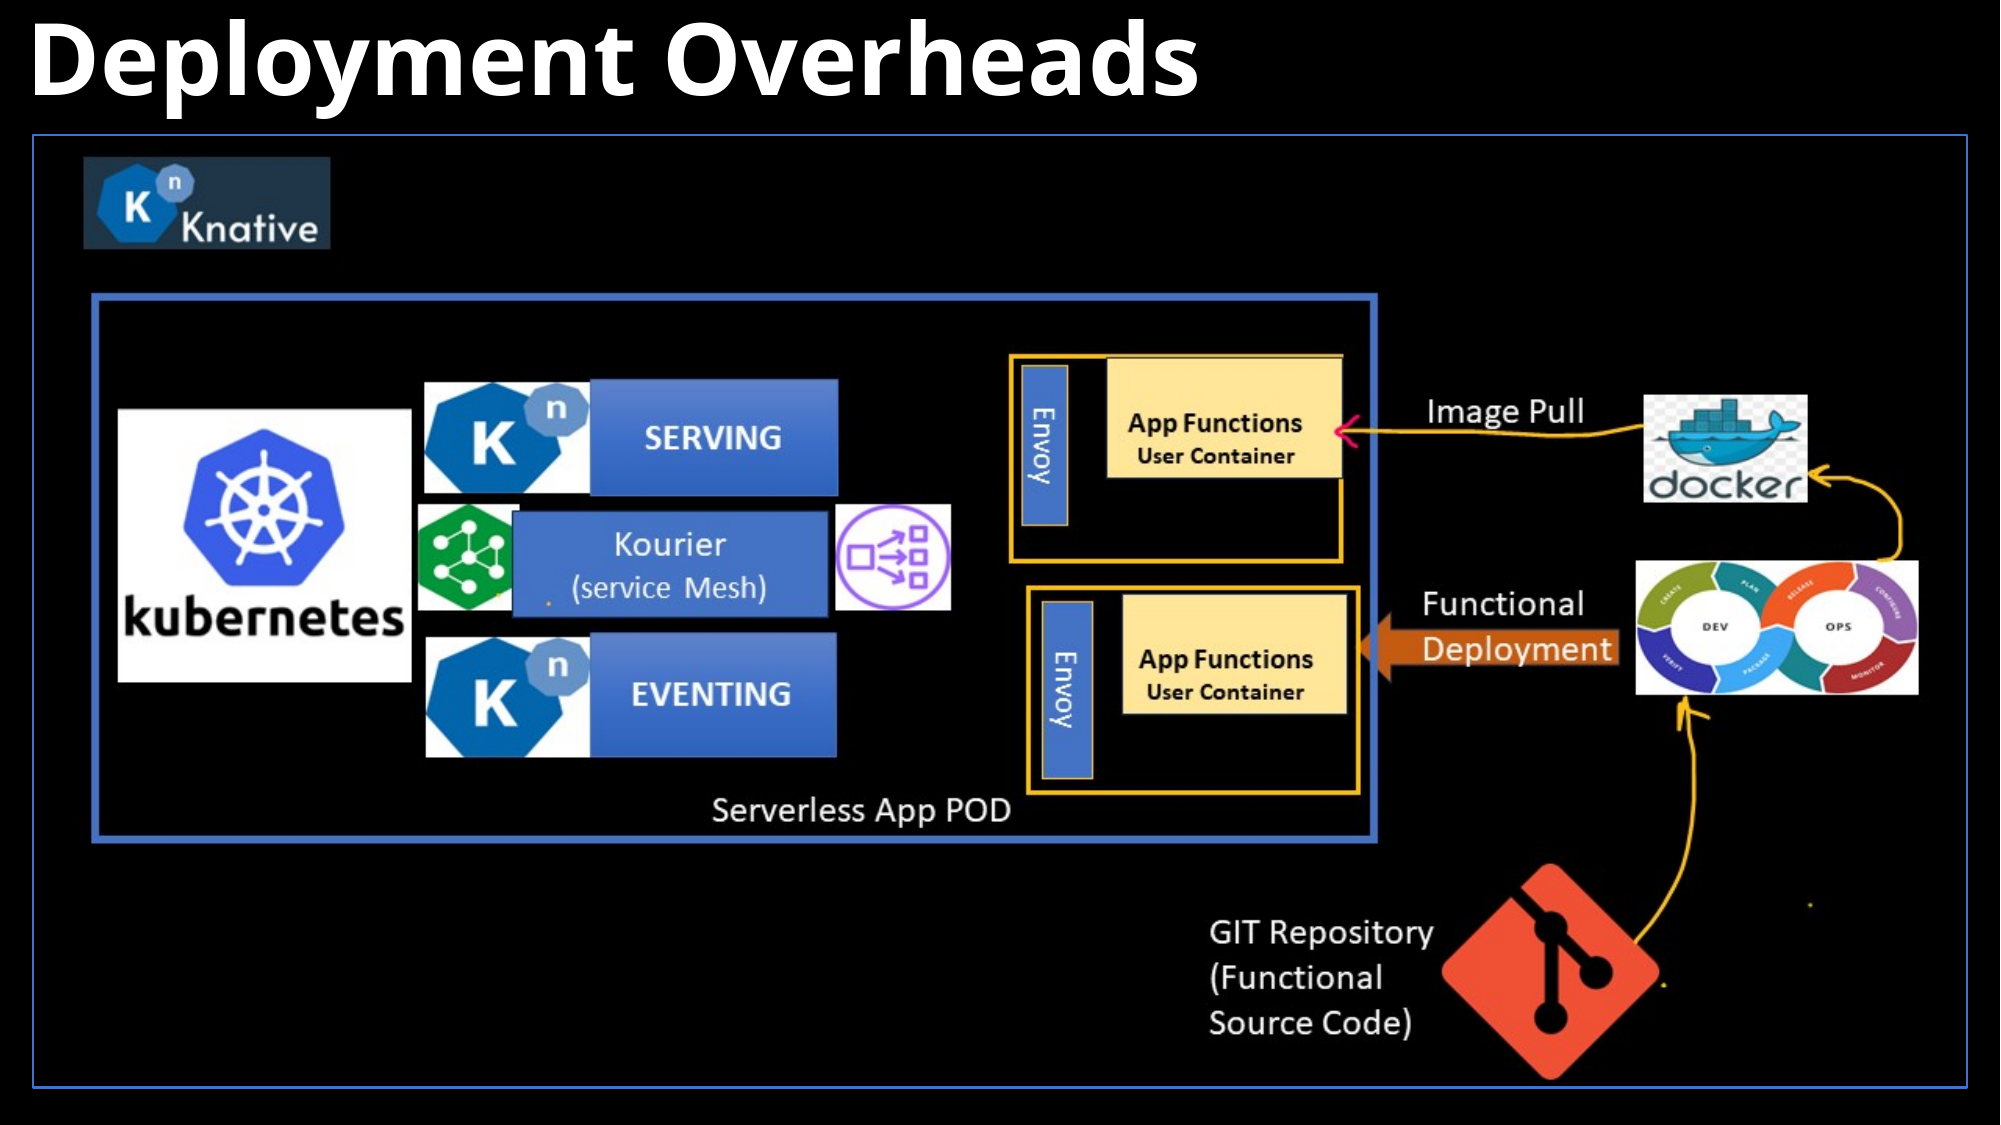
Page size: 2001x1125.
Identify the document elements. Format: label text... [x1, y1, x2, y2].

picture [34, 135, 1966, 1087]
title Deployment Overheads [11, 0, 1458, 125]
